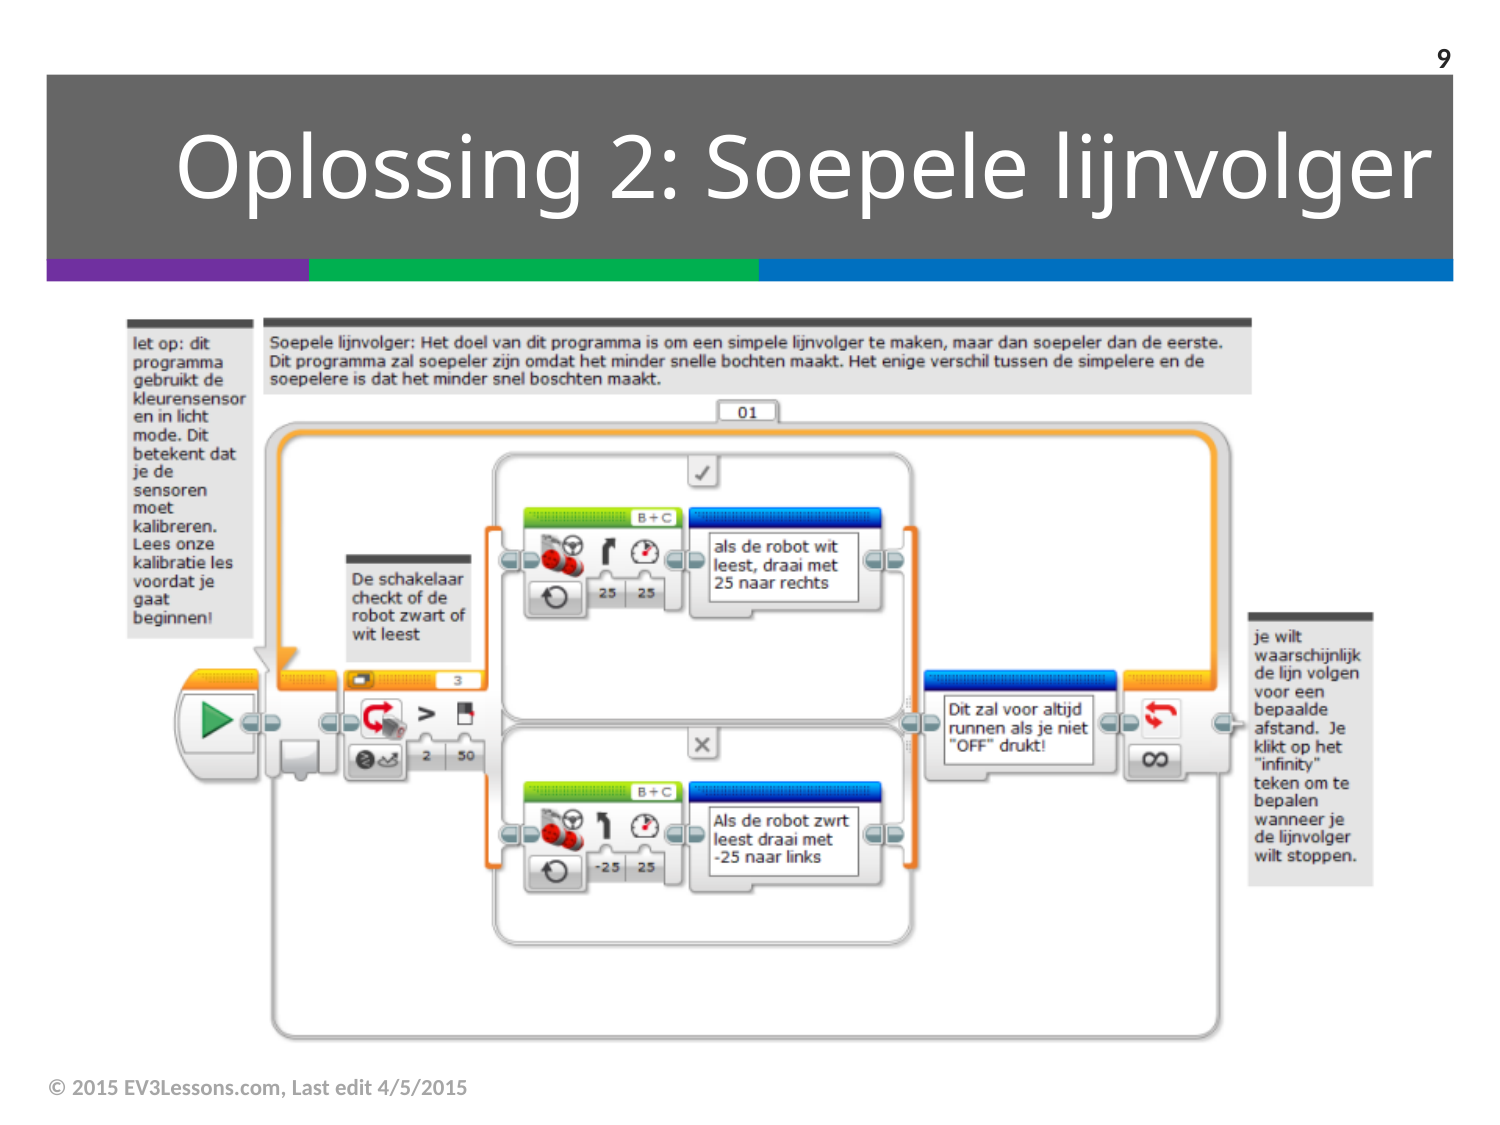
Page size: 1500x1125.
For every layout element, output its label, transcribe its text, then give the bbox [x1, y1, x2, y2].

title Oplossing 2: Soepele lijnvolger [95, 91, 1449, 235]
picture [100, 303, 1421, 1057]
footer © 2015 EV3Lessons.com, Last edit 4/5/2015 [32, 1055, 1038, 1116]
slide_number 9 [1362, 27, 1466, 87]
